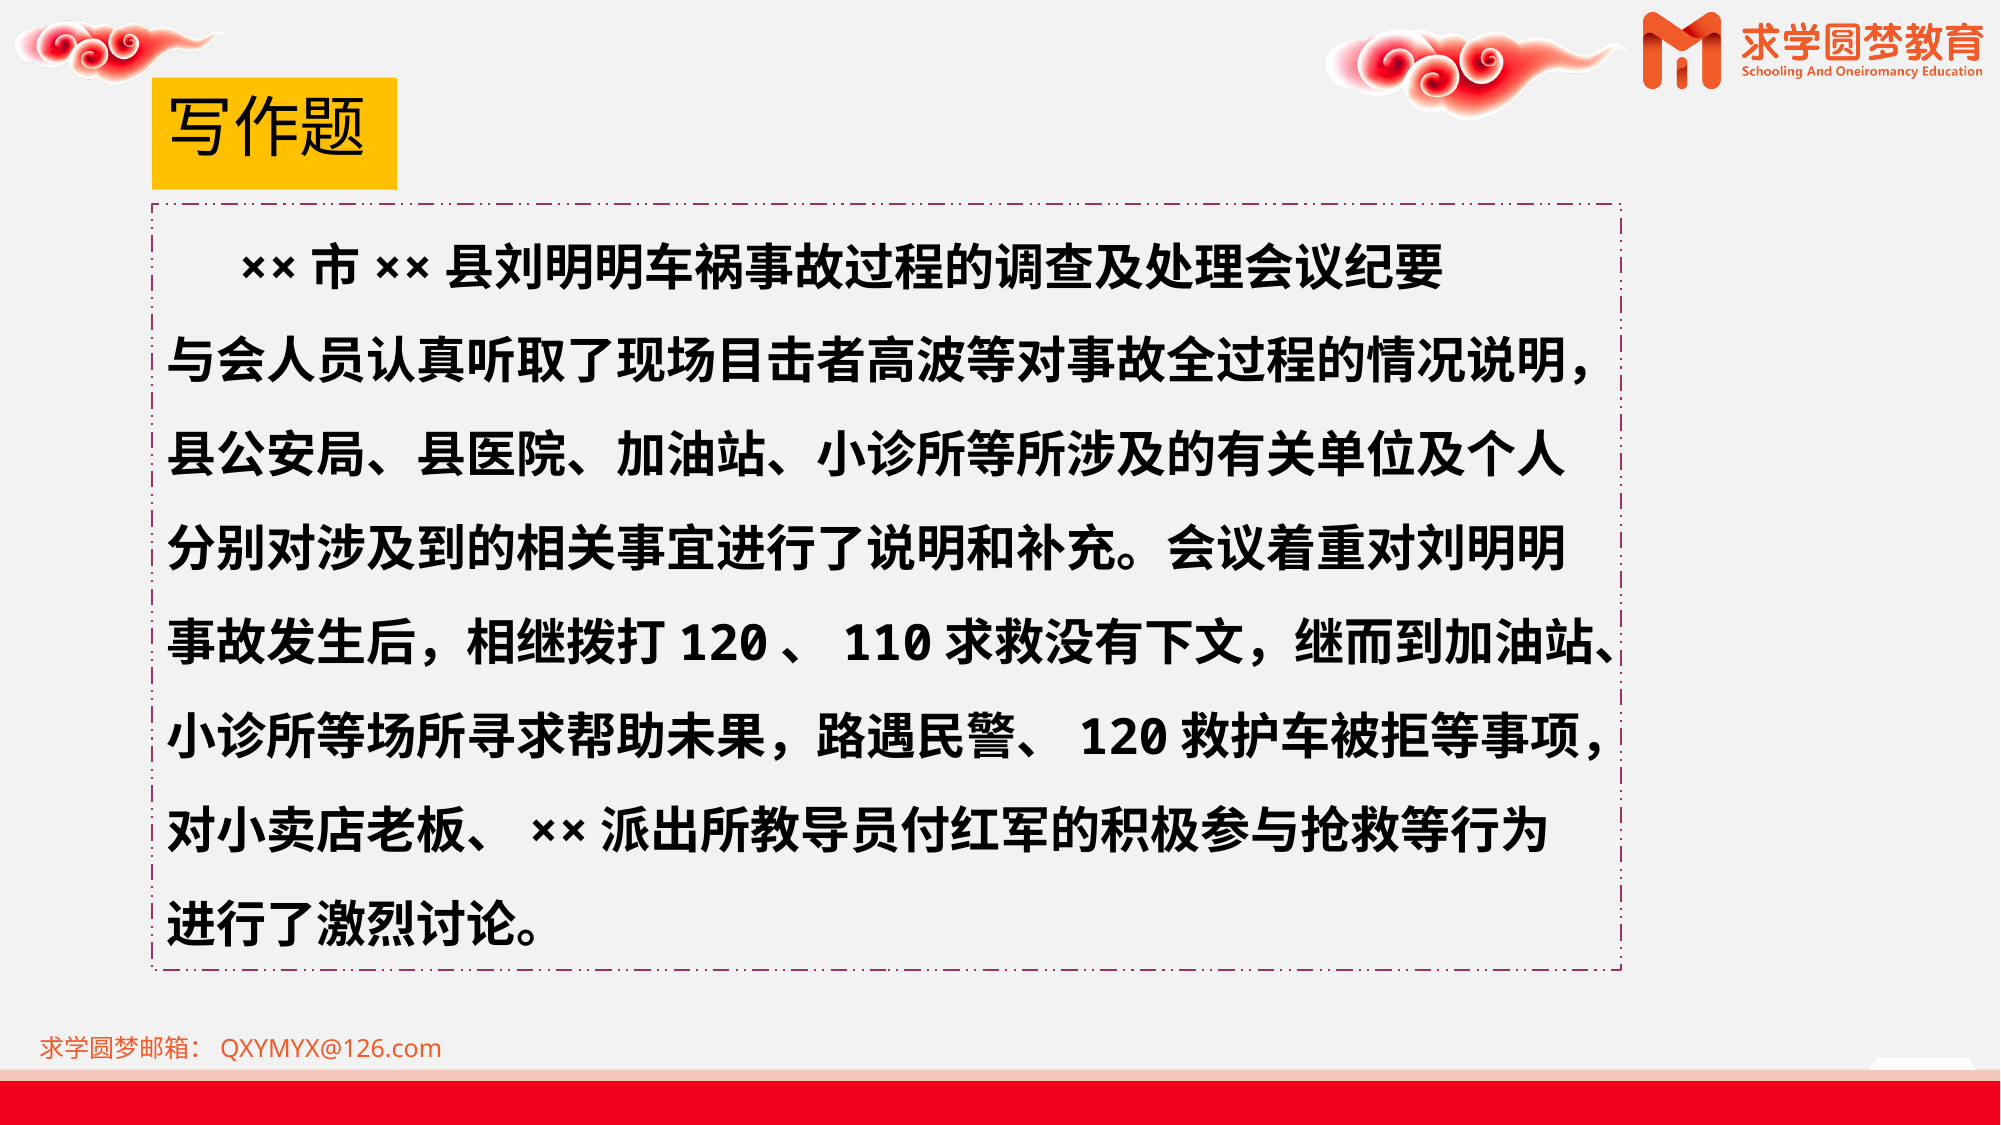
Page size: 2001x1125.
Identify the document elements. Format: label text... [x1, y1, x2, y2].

picture [0, 0, 248, 95]
list ××市××县刘明明车祸事故过程的调查及处理会议纪要 与会人员认真听取了现场目击者高波等对事故全过程的情况说明， 县公安局、县医院、加油站、小诊所等所涉及的有关单位及个人 分别对涉及到的相关事宜进行了说明和补充。会议着重对刘明明 事故发生后，相继拨打120、110求救没有下文，继而到加油站、 小诊所等场所寻求帮助未果，路遇民警、120救护车被拒等事项， 对小卖店老板、××派出所教导员付红军的积极参与抢救等行为 进行了激烈讨论。 [151, 203, 1622, 971]
picture [1304, 0, 2000, 134]
title 写作题 [151, 77, 397, 190]
